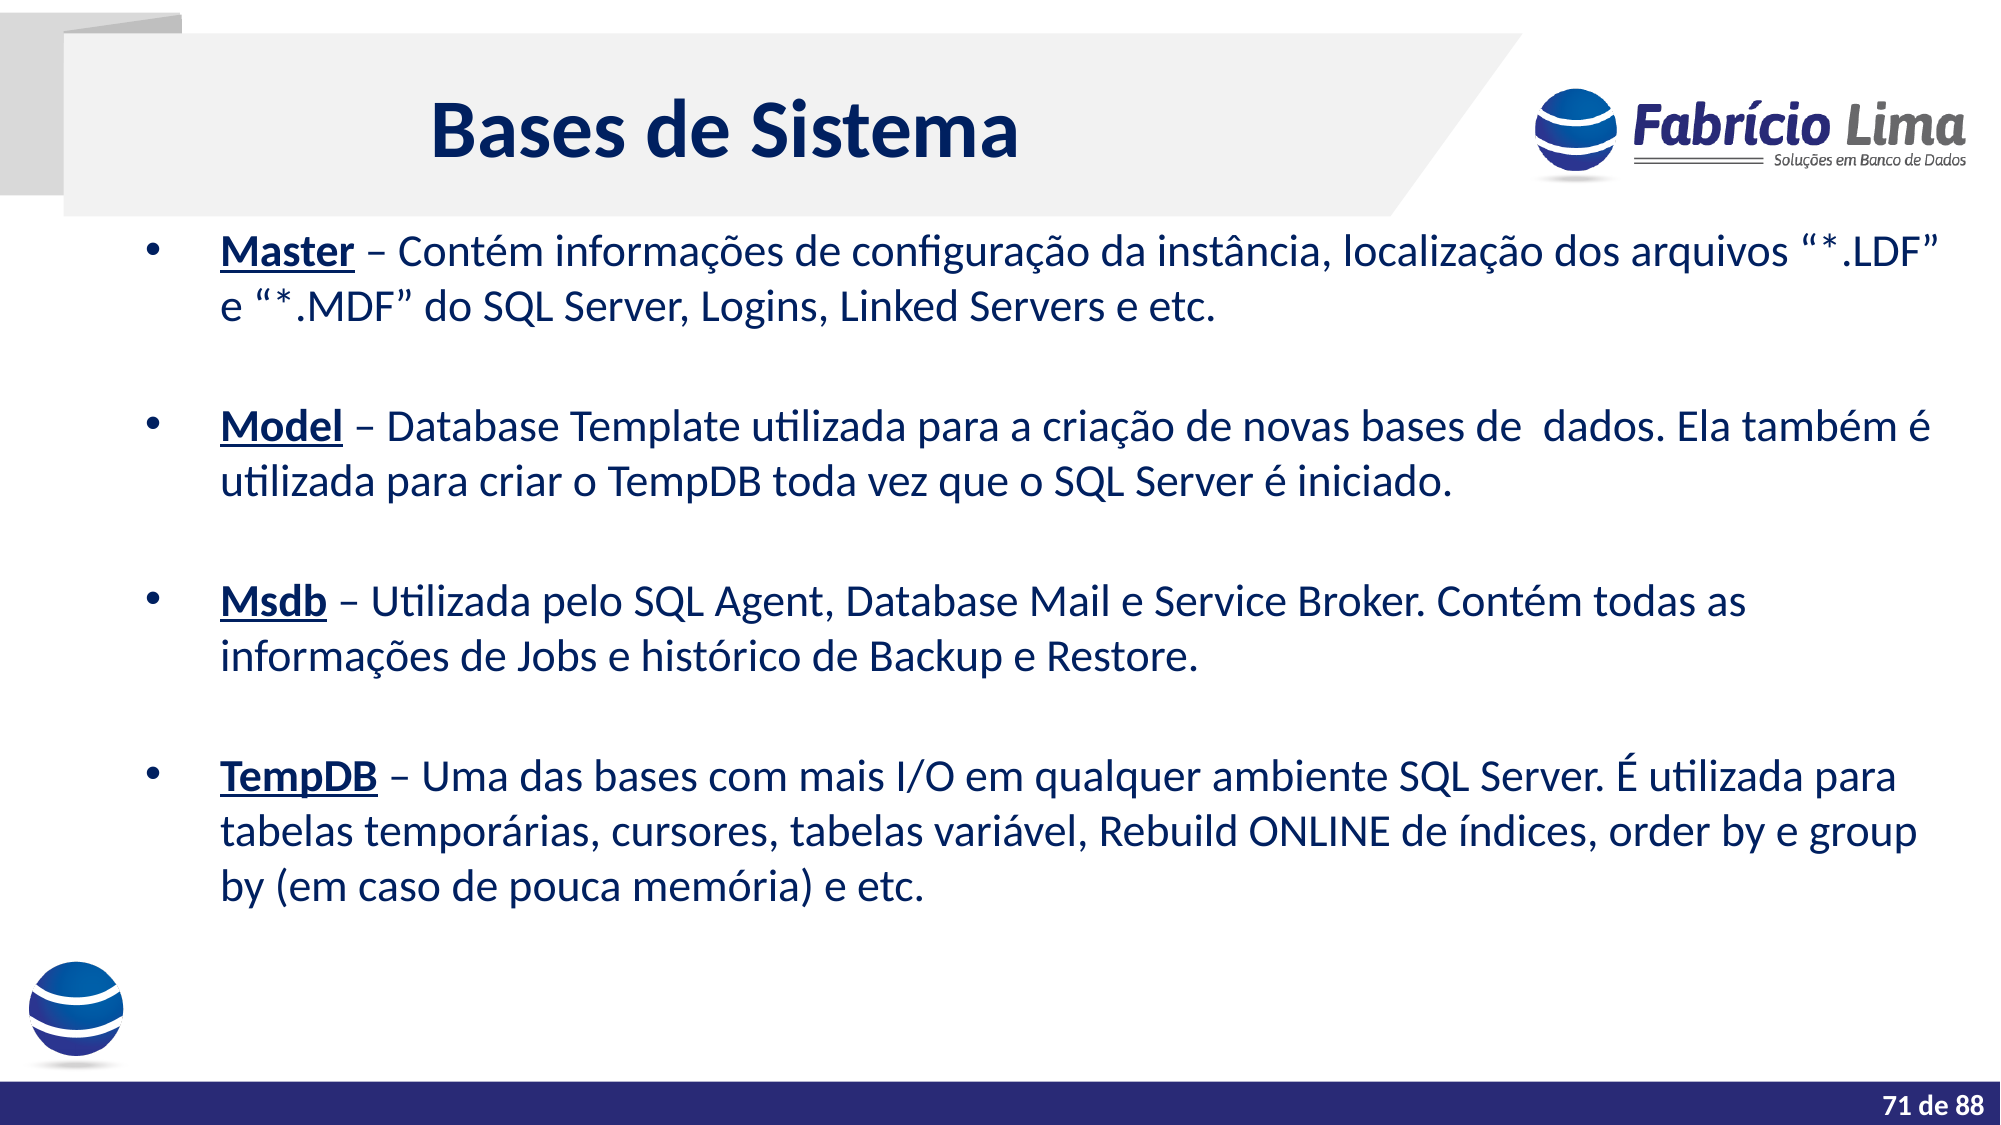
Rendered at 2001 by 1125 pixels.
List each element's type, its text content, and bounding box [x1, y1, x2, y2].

picture [14, 951, 137, 1082]
text_box Master – Contém informações de configuração da instância, localização dos arquivos “*.LDF” e “*.MDF” do SQL Server, Logins, Linked Servers e etc. Model – Database Template utilizada para a criação de novas bases de dados. Ela também é utilizada para criar o TempDB toda vez que o SQL Server é iniciado. Msdb – Utilizada pelo SQL Agent, Database Mail e Service Broker. Contém todas as informações de Jobs e histórico de Backup e Restore. TempDB – Uma das bases com mais I/O em qualquer ambiente SQL Server. É utilizada para tabelas temporárias, cursores, tabelas variável, Rebuild ONLINE de índices, order by e group by (em caso de pouca memória) e etc. [130, 213, 1979, 918]
text_box Bases de Sistema [62, 33, 1390, 214]
slide_number 32 de 88 [1718, 1083, 2000, 1125]
picture [1501, 42, 1997, 217]
